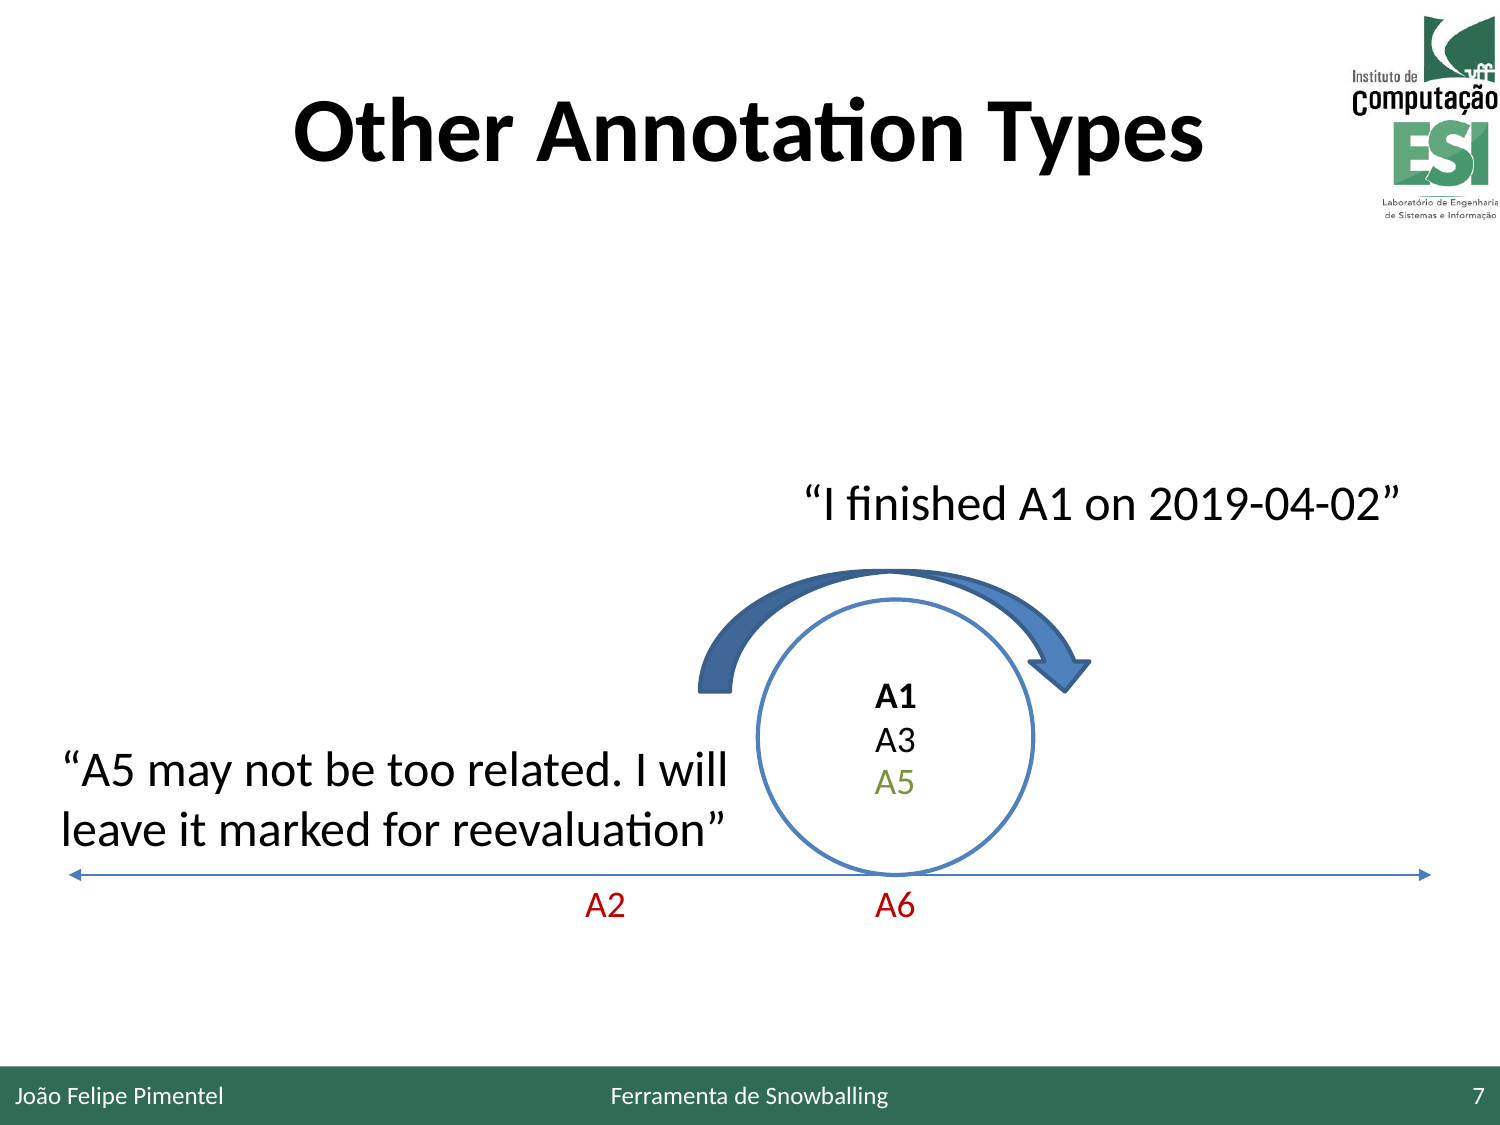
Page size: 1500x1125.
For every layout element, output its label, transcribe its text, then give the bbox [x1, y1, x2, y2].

text_box A5 [859, 749, 931, 810]
text_box A6 [860, 884, 931, 933]
slide_number João Felipe Pimentel [0, 1065, 350, 1125]
text_box A1 [860, 663, 932, 723]
slide_number 7 [1149, 1065, 1500, 1125]
title Other Annotation Types [150, 30, 1350, 219]
text_box “A5 may not be too related. I will leave it marked for reevaluation” [45, 729, 744, 865]
text_box [697, 568, 1092, 694]
footer Ferramenta de Snowballing [512, 1065, 988, 1125]
text_box “I finished A1 on 2019-04-02” [787, 462, 1417, 538]
text_box A2 [570, 884, 641, 933]
text_box A3 [755, 597, 1036, 873]
picture [1383, 120, 1498, 220]
